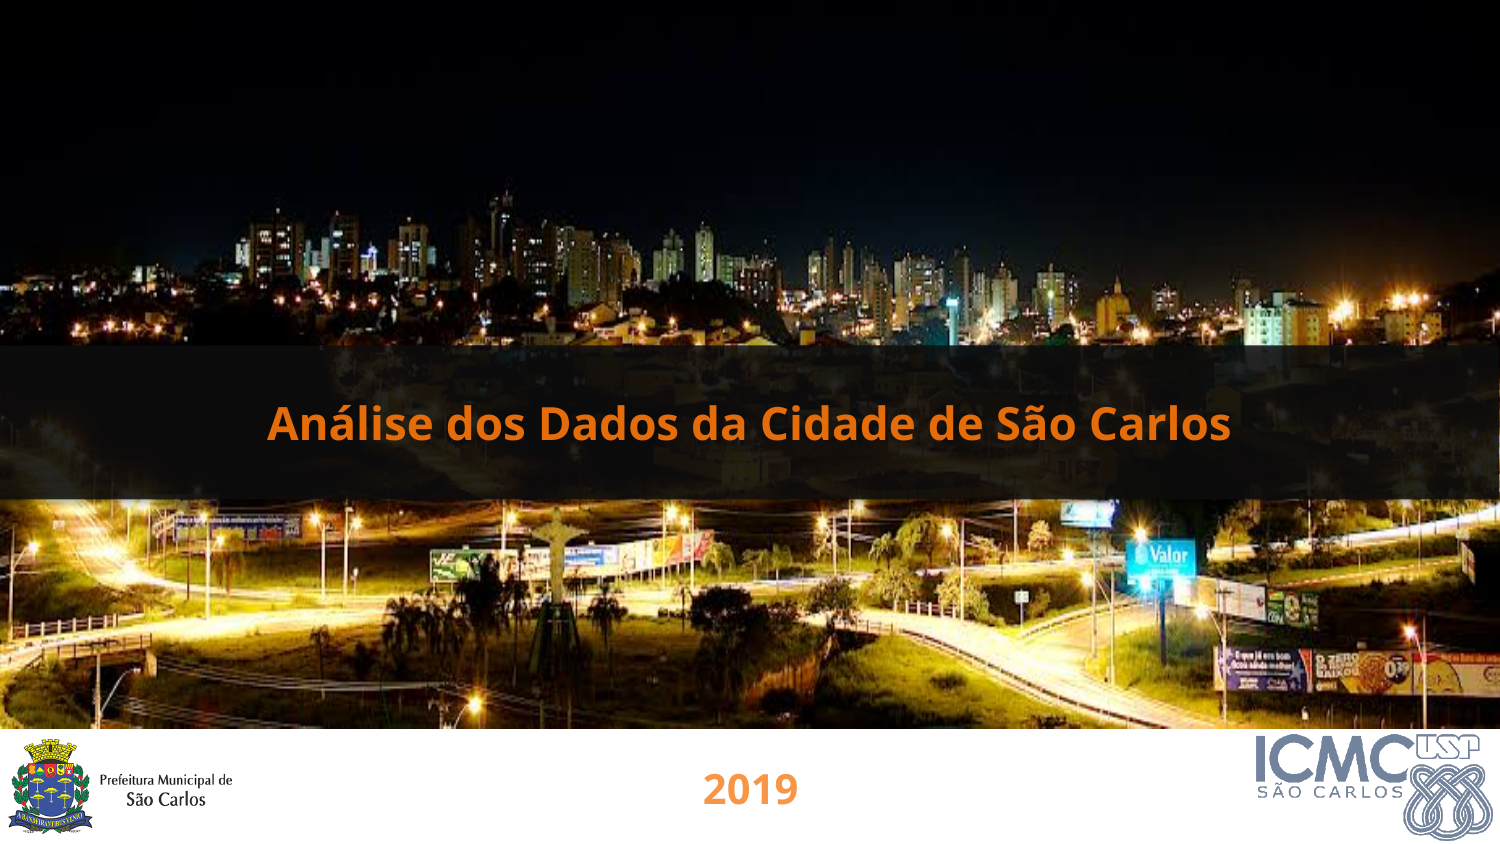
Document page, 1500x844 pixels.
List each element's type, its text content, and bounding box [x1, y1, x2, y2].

picture [5, 739, 235, 836]
picture [1255, 734, 1493, 841]
text_box [232, 746, 1251, 844]
text_box [1496, 746, 1500, 844]
picture [0, 0, 1500, 730]
text_box 2019 [688, 756, 814, 821]
